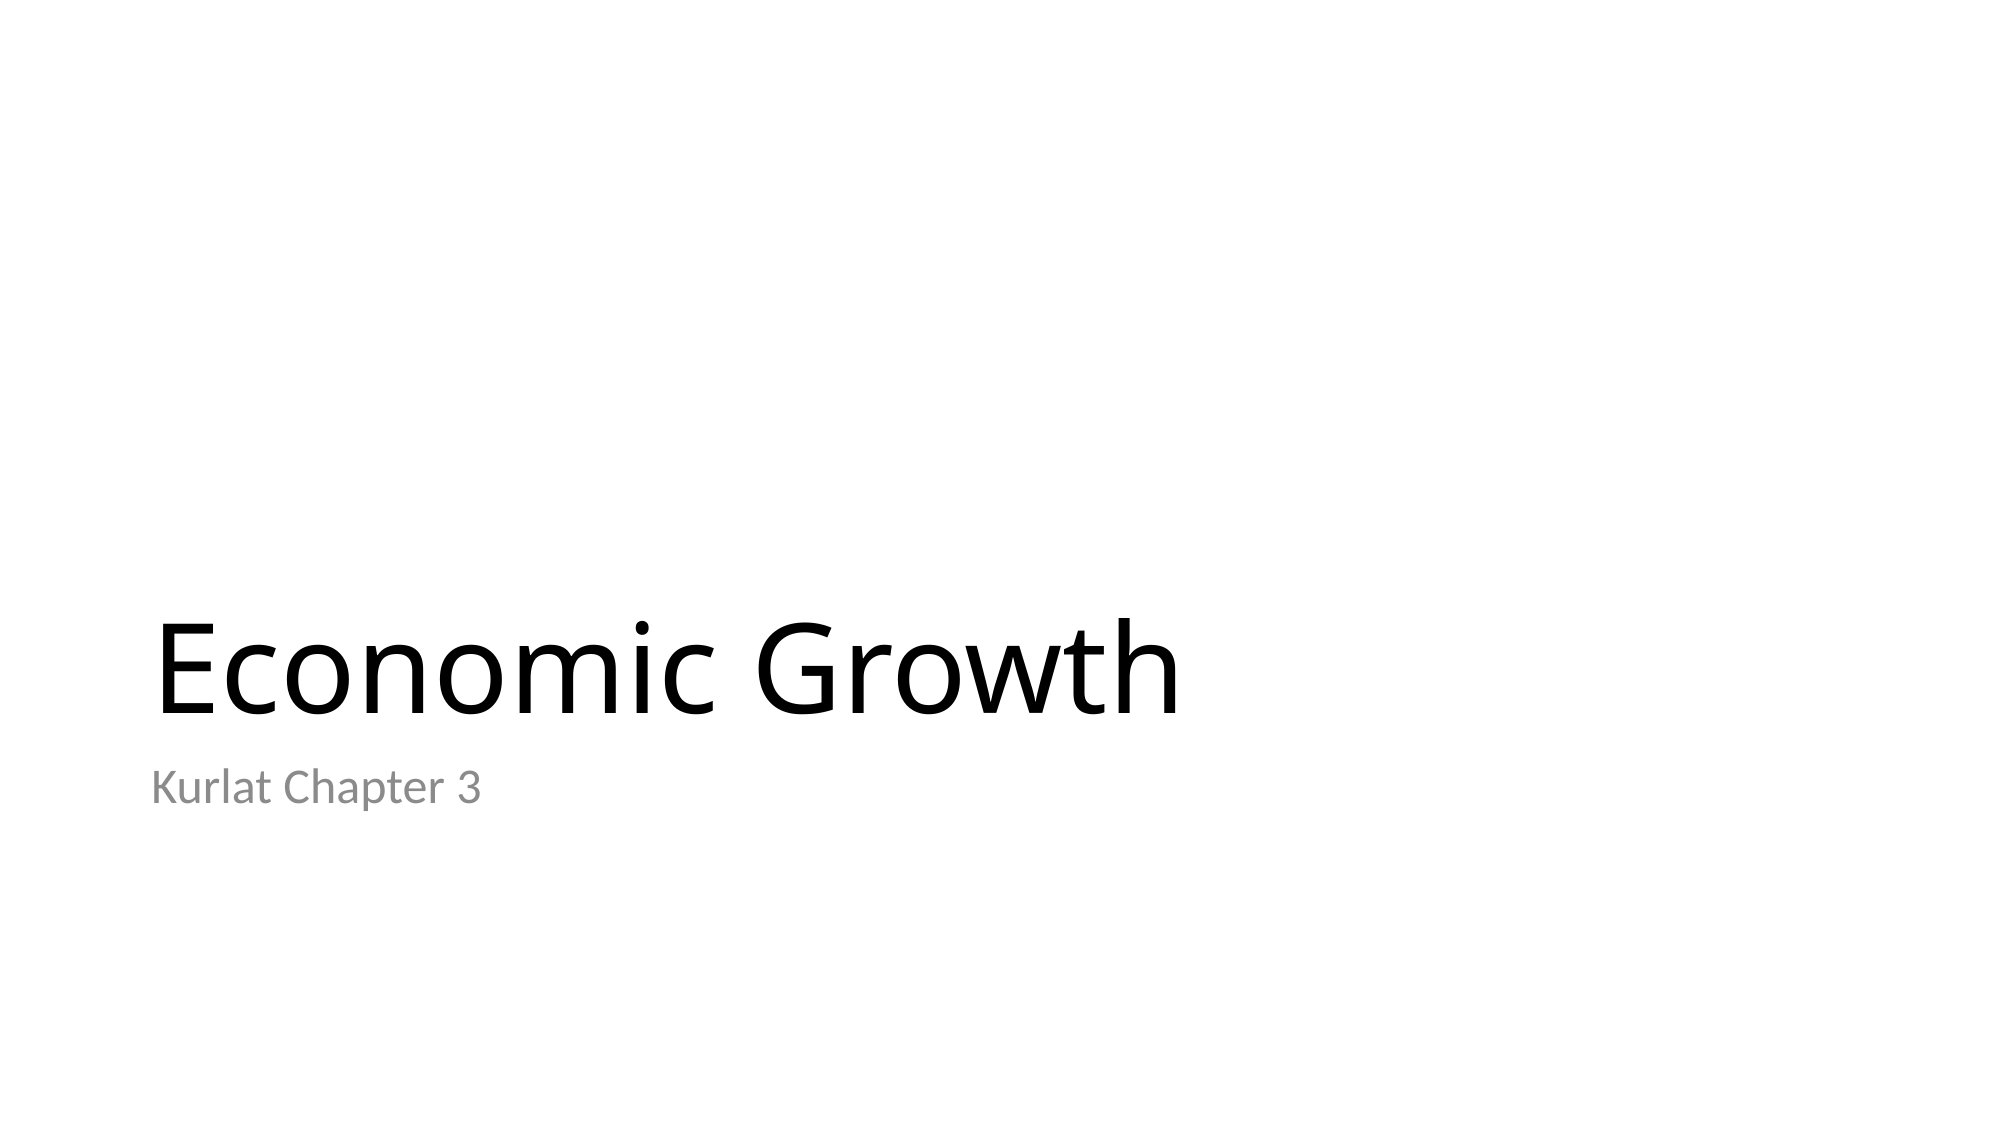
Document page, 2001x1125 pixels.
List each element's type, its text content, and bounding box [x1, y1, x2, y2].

list Kurlat Chapter 3 [136, 752, 1862, 999]
title Economic Growth [136, 280, 1862, 749]
